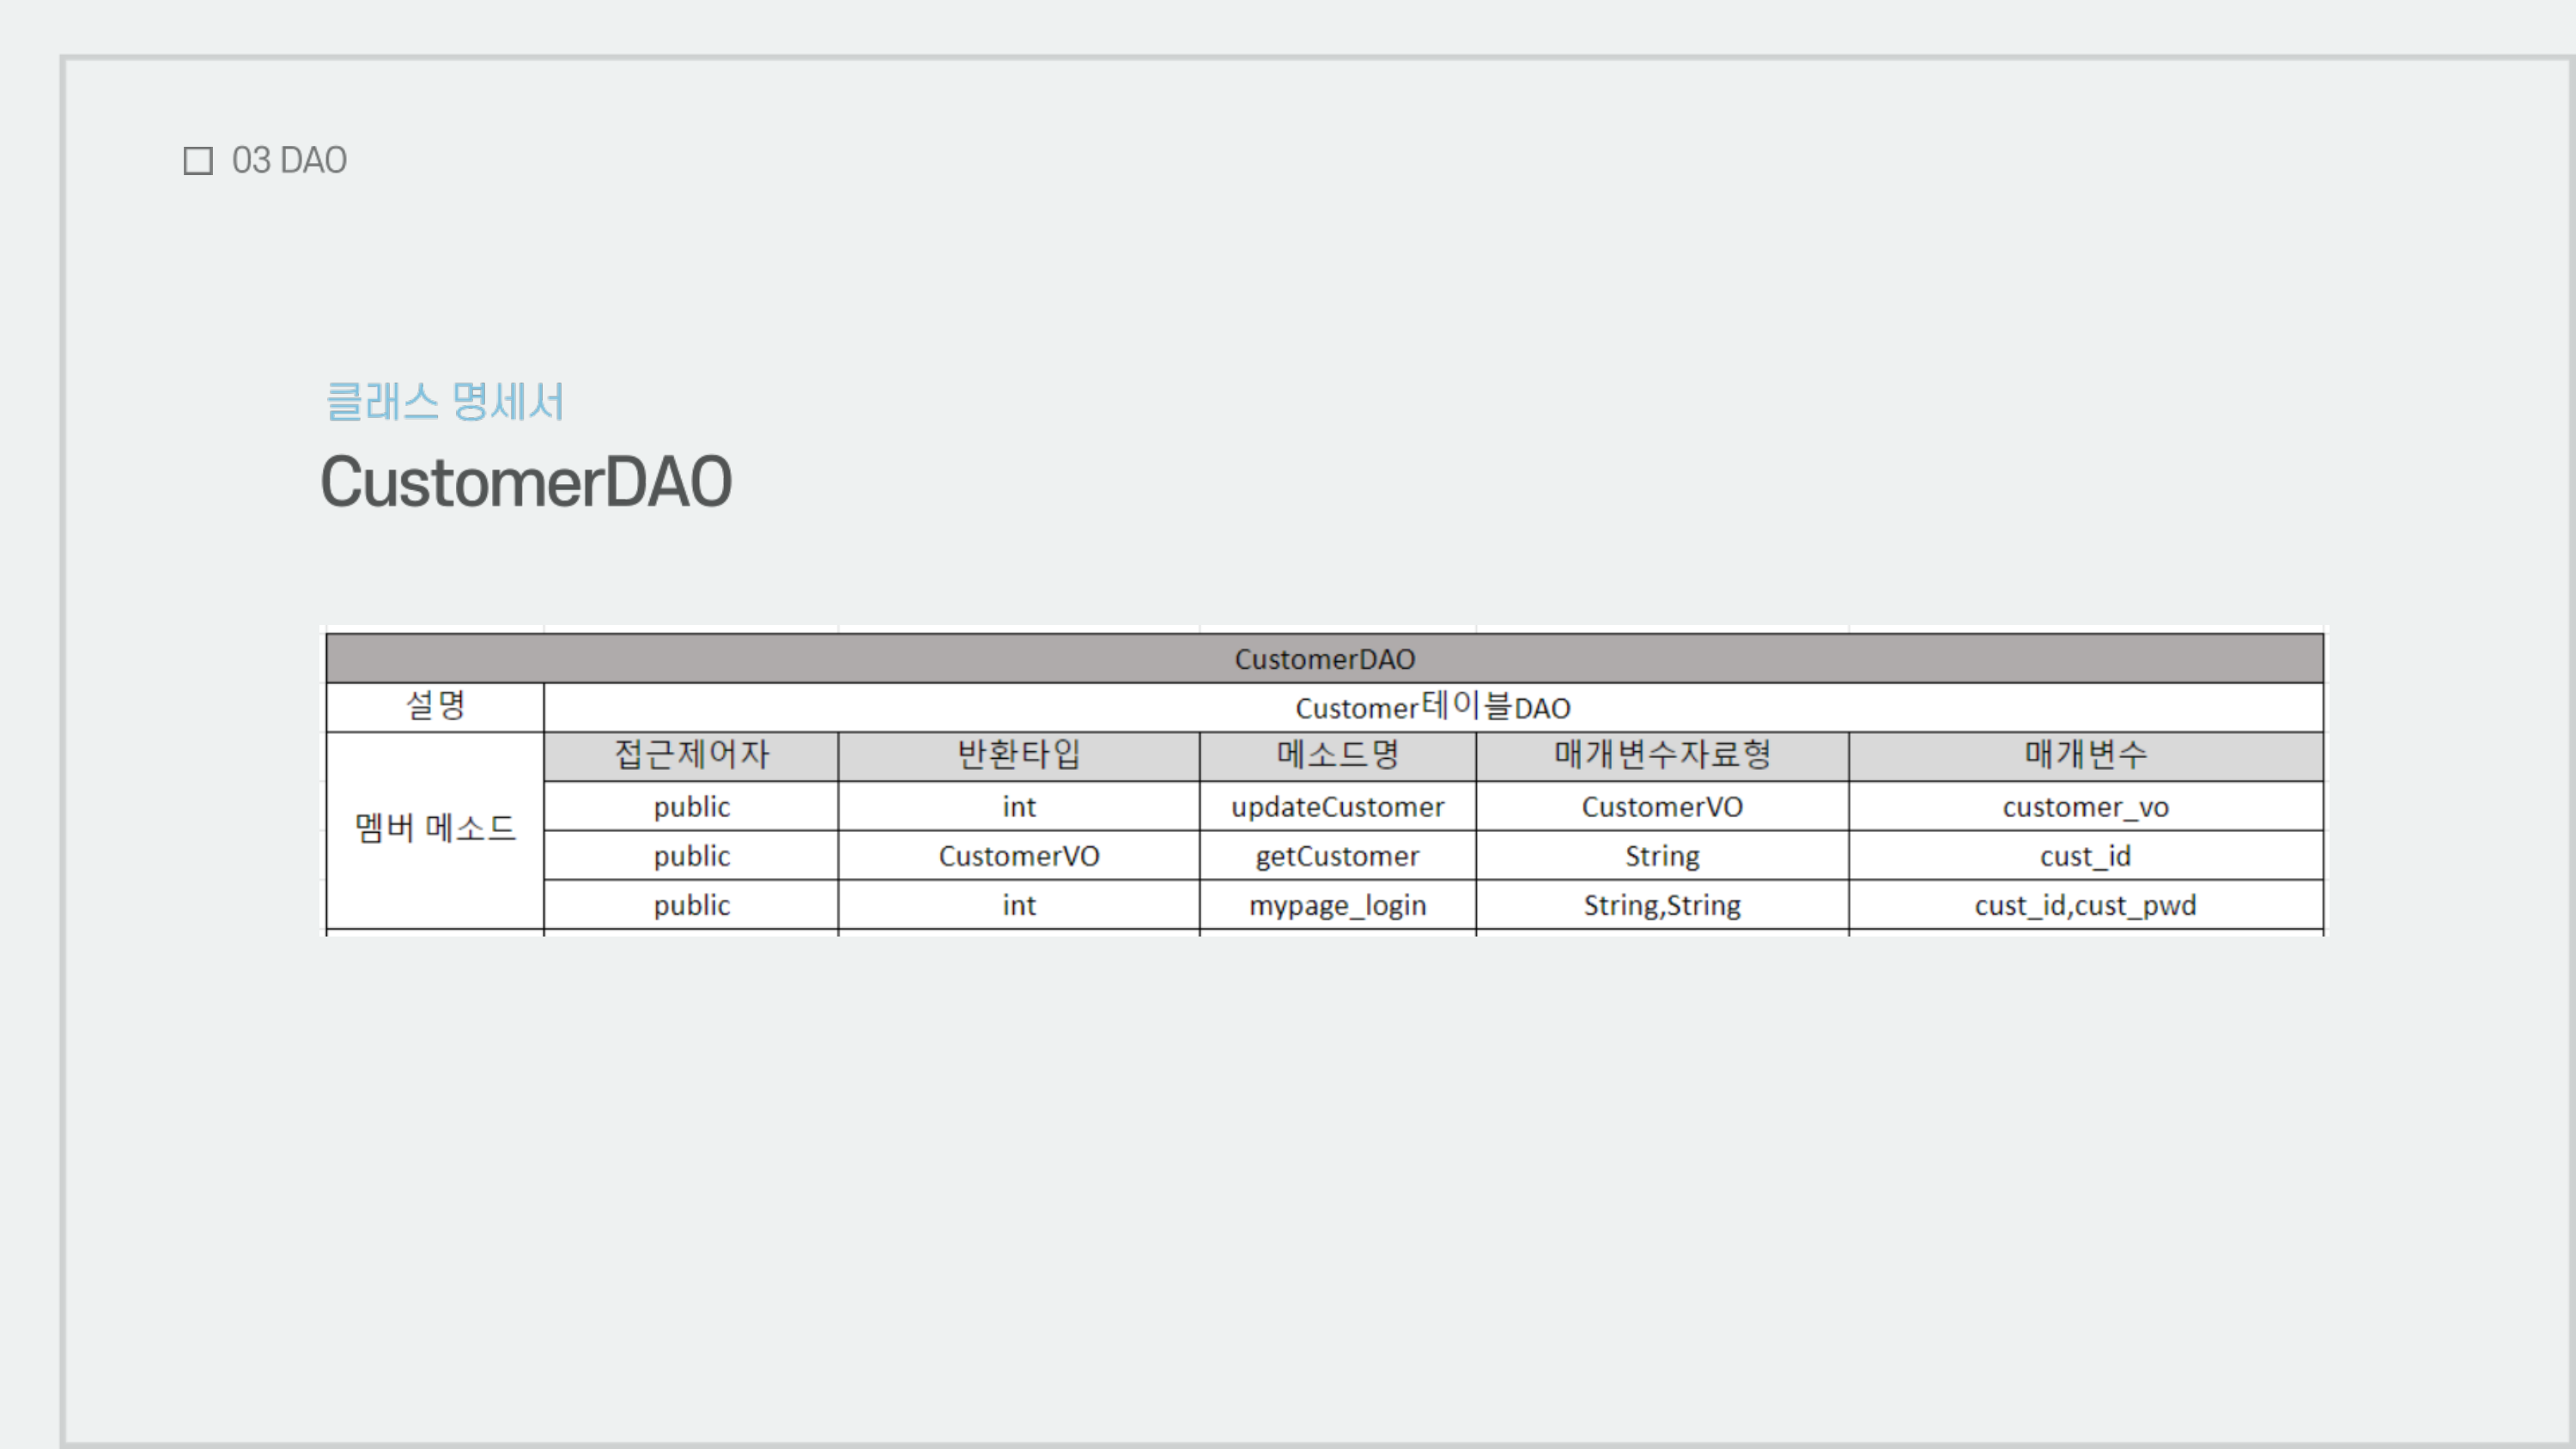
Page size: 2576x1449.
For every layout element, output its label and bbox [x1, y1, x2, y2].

picture [227, 130, 364, 199]
text_box [183, 147, 213, 176]
text_box [58, 53, 2576, 1449]
text_box [319, 625, 2330, 937]
picture [310, 366, 764, 555]
